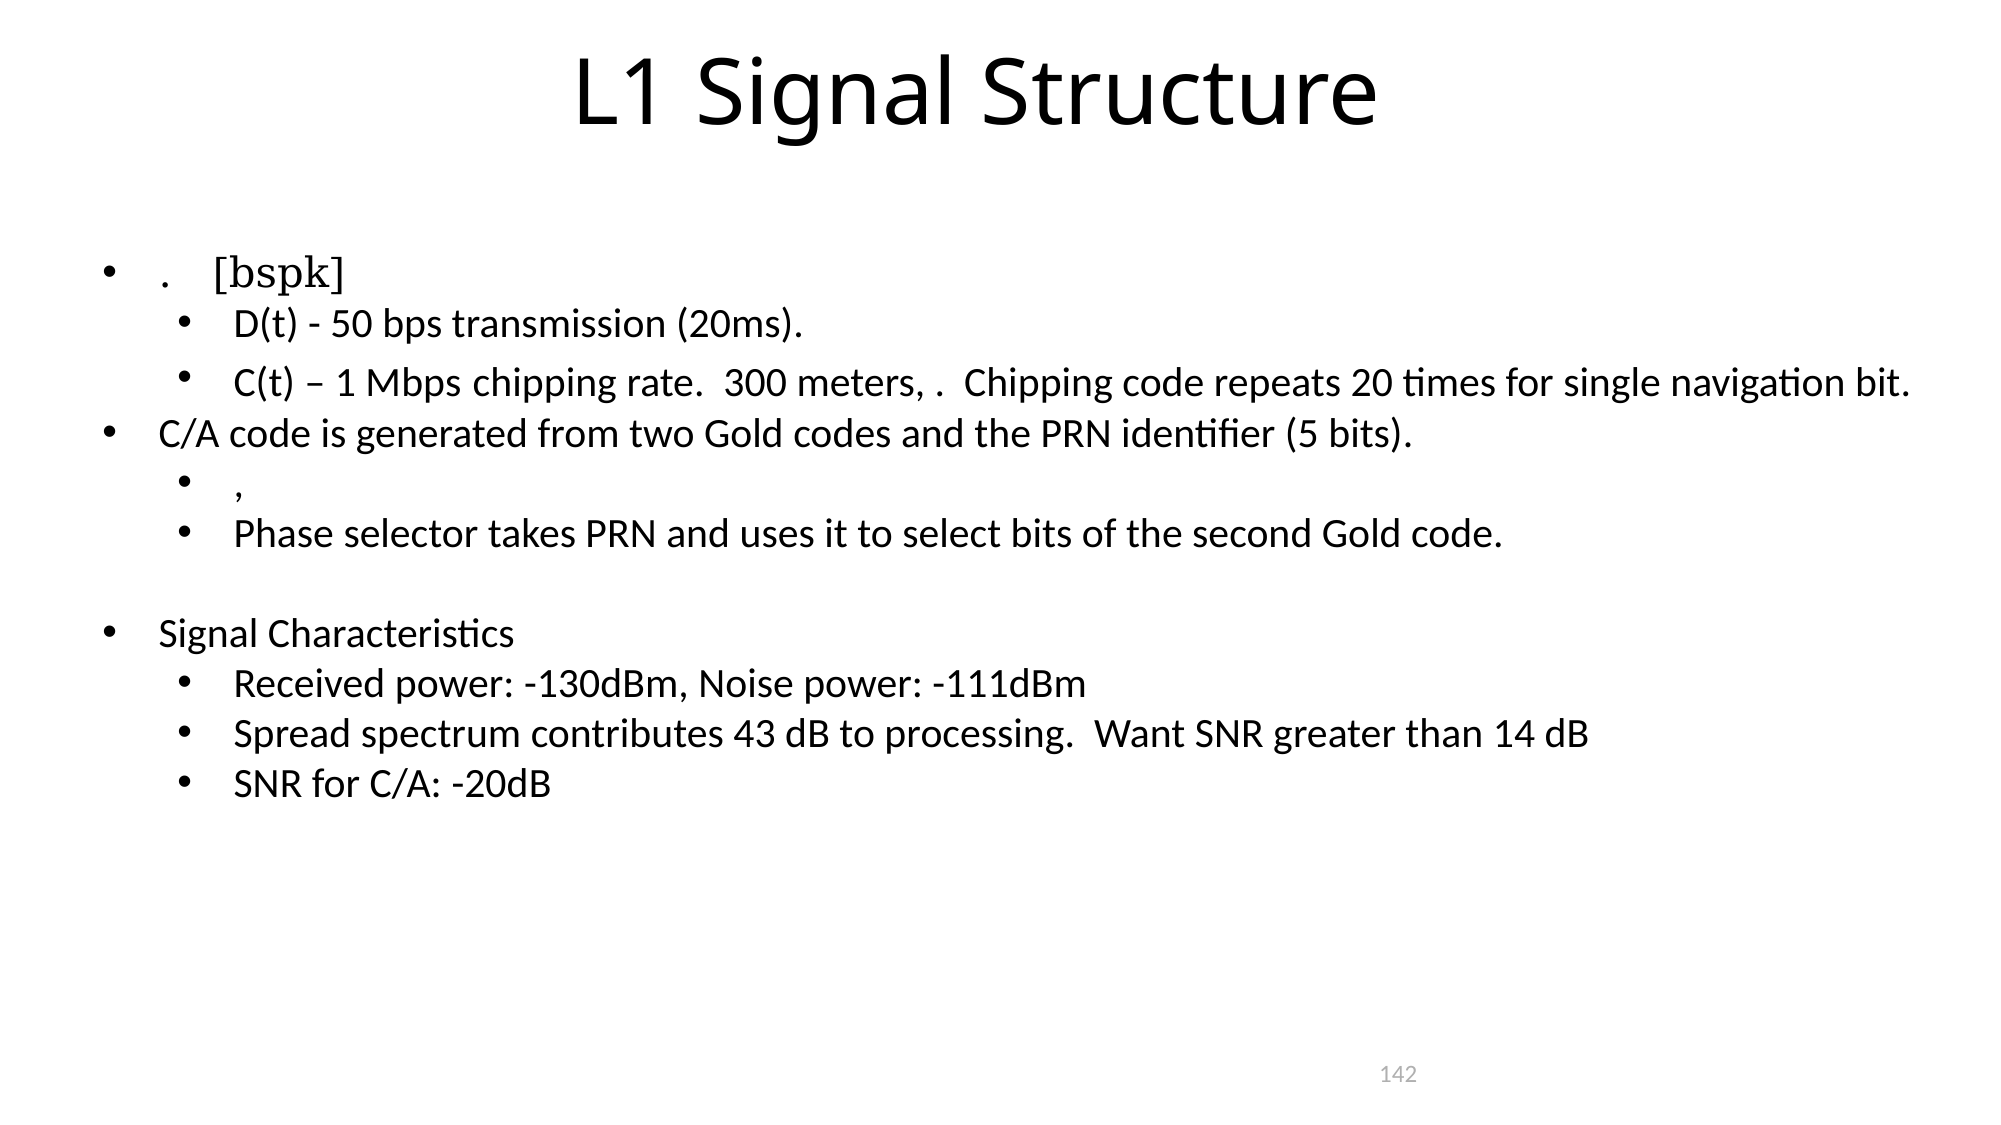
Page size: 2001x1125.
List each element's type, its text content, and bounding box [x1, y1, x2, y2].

slide_number 142 [1074, 738, 1425, 1125]
text_box L1 Signal Structure [30, 25, 1922, 151]
